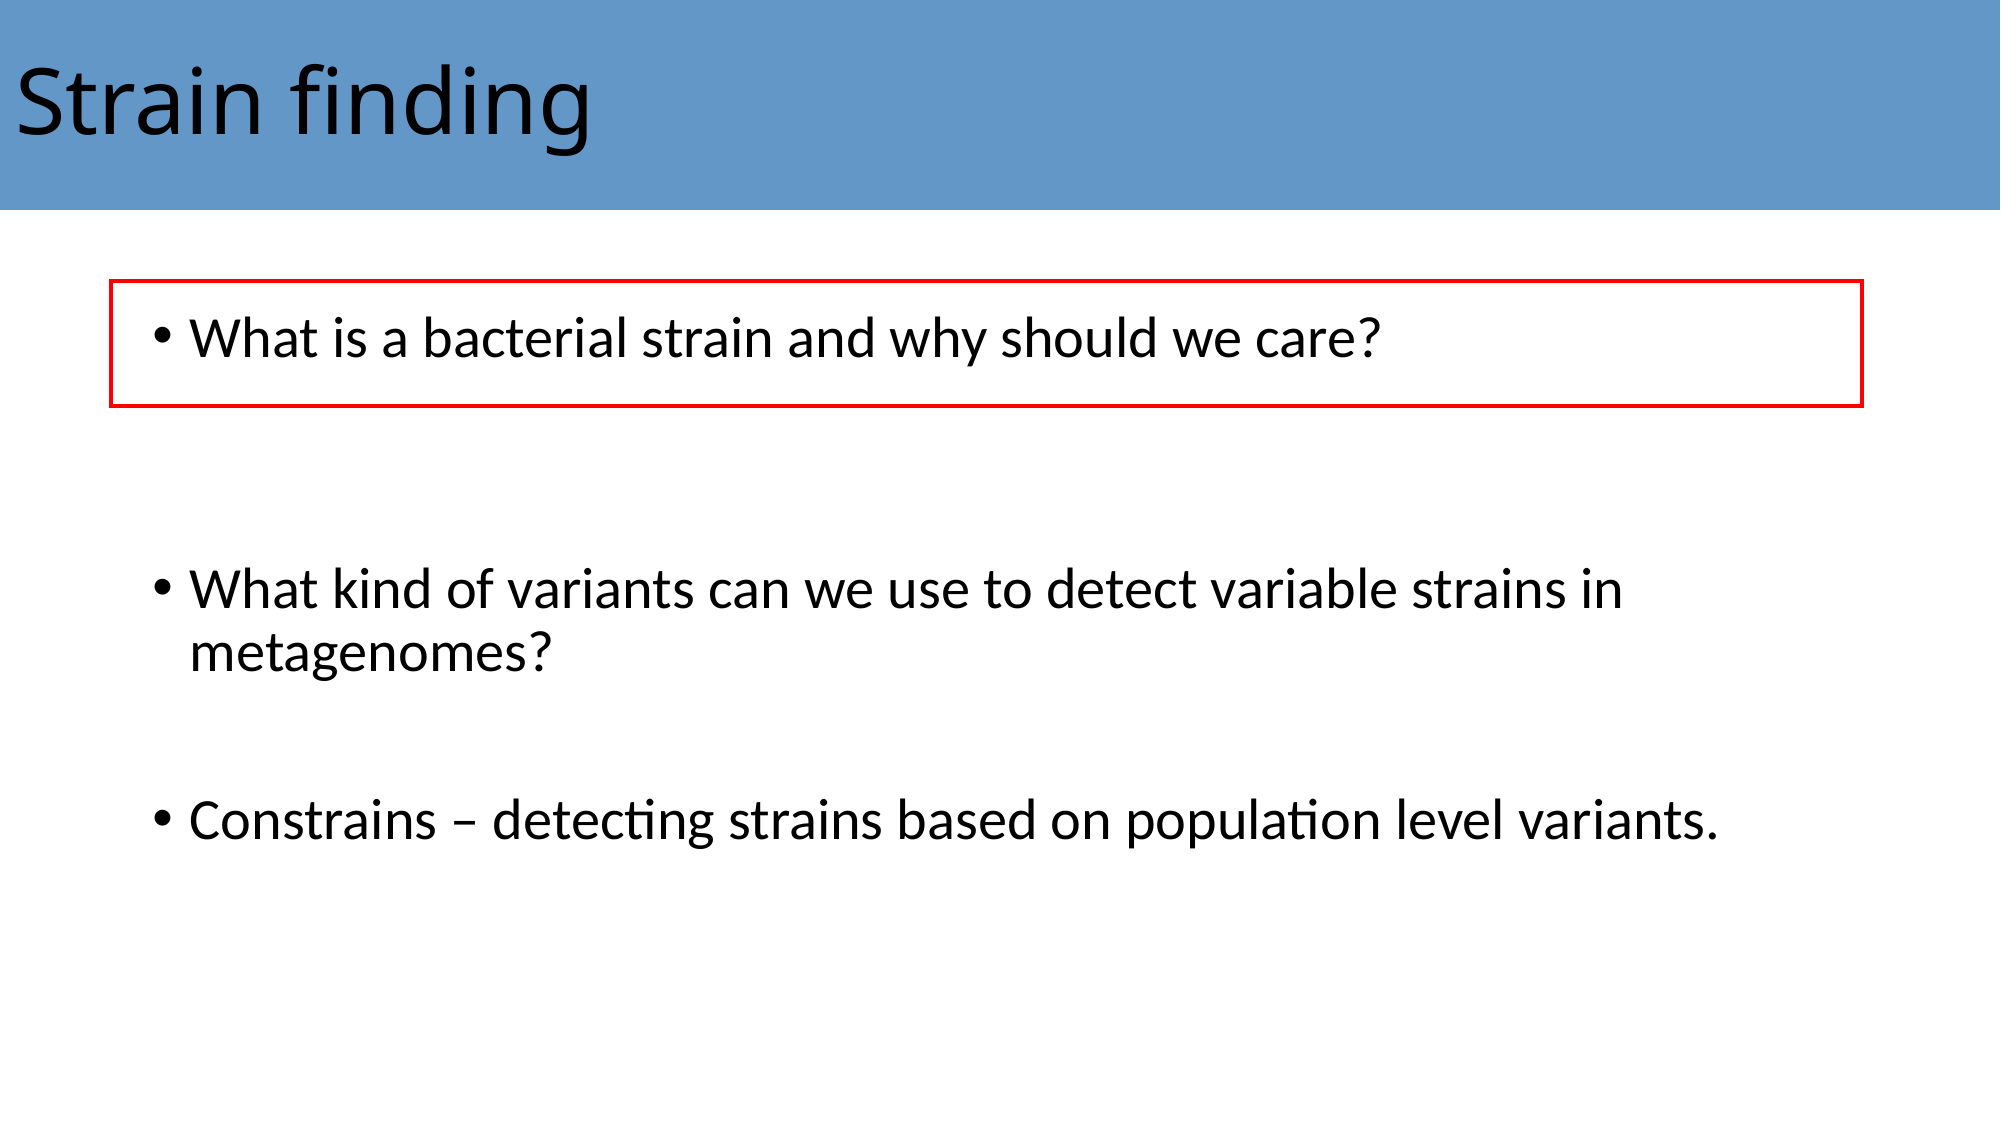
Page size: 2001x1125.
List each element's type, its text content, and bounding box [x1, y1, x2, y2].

text_box [110, 280, 1863, 407]
title Strain finding [0, 0, 2000, 210]
list What is a bacterial strain and why should we care? What kind of variants can we use to detect variable strains in metagenomes? Constrains – detecting strains based on population level variants. [137, 407, 1863, 1014]
